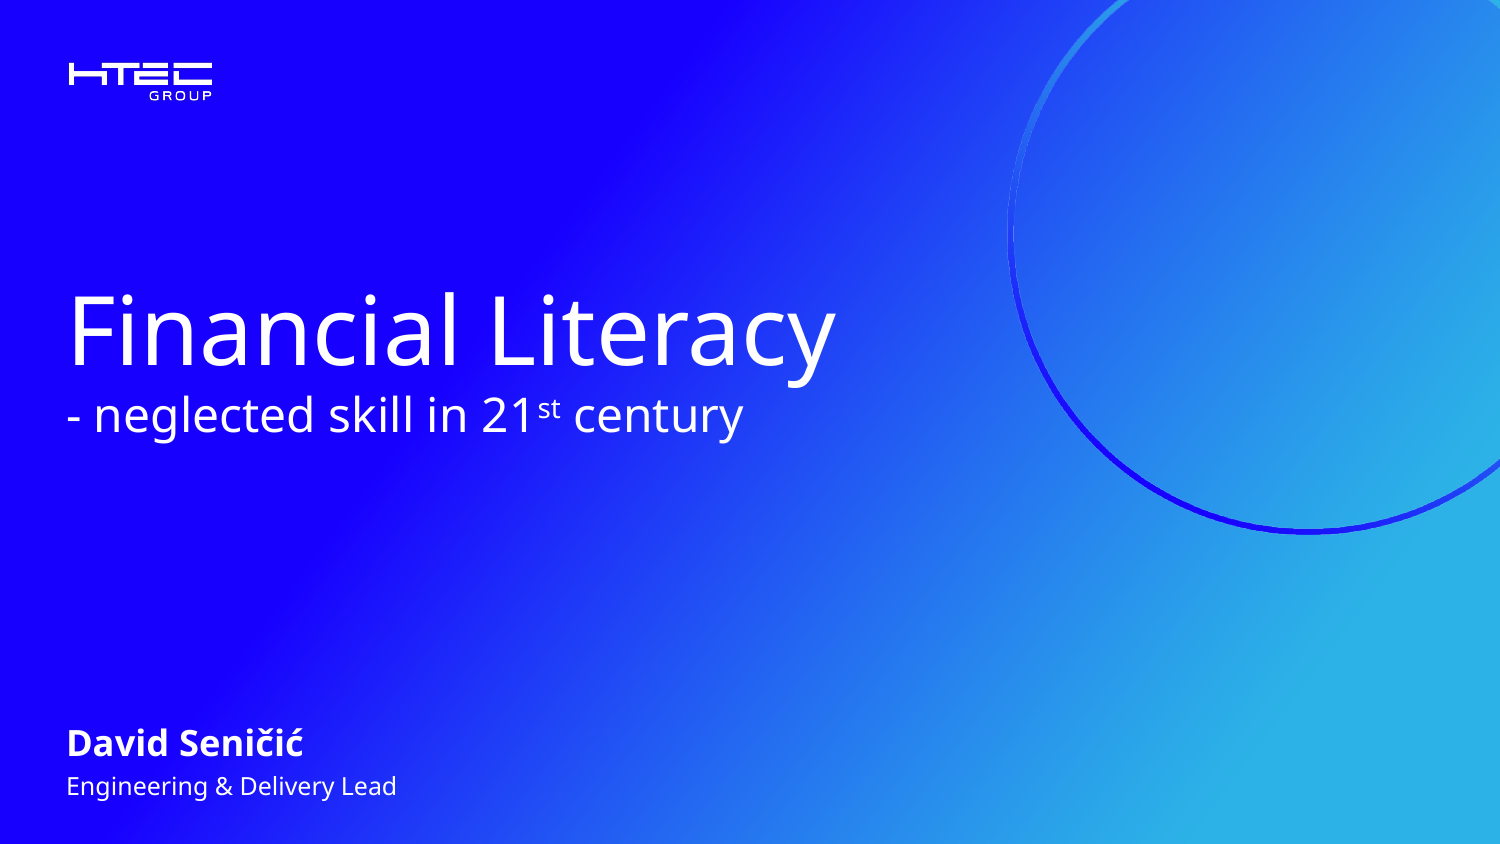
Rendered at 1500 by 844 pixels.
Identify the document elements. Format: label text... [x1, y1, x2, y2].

picture [0, 0, 1500, 844]
title Financial Literacy - neglected skill in 21st century [51, 254, 955, 548]
subtitle David Seničić [51, 704, 899, 779]
subtitle Engineering & Delivery Lead [51, 779, 899, 808]
